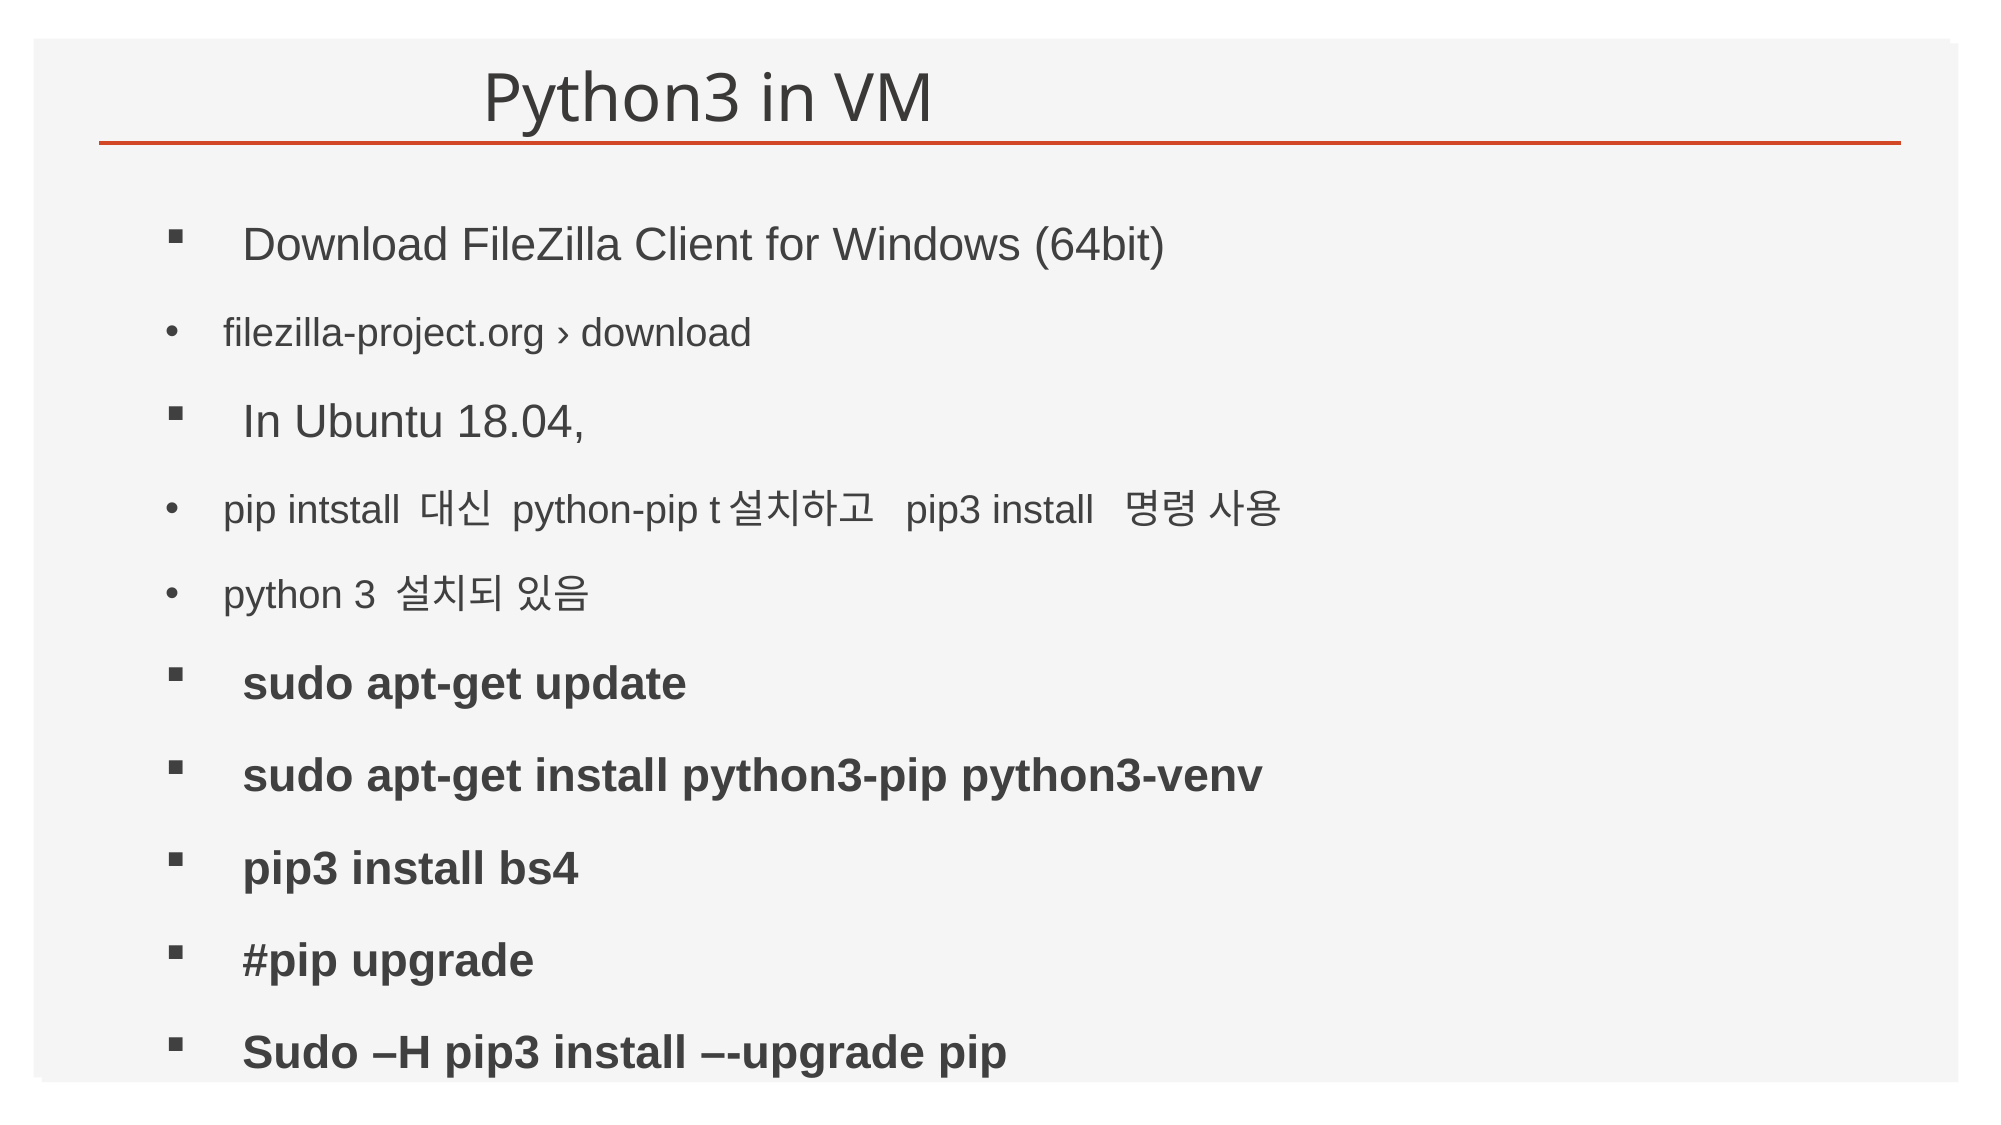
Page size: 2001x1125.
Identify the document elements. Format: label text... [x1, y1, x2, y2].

list Download FileZilla Client for Windows (64bit) filezilla-project.org › download In Ubuntu 18.04, pip intstall 대신 python-pip t설치하고 pip3 install 명령 사용 python 3 설치되 있음 sudo apt-get update sudo apt-get install python3-pip python3-venv pip3 install bs4 #pip upgrade Sudo –H pip3 install –-upgrade pip [150, 206, 1833, 1094]
title Python3 in VM [467, 45, 1589, 143]
